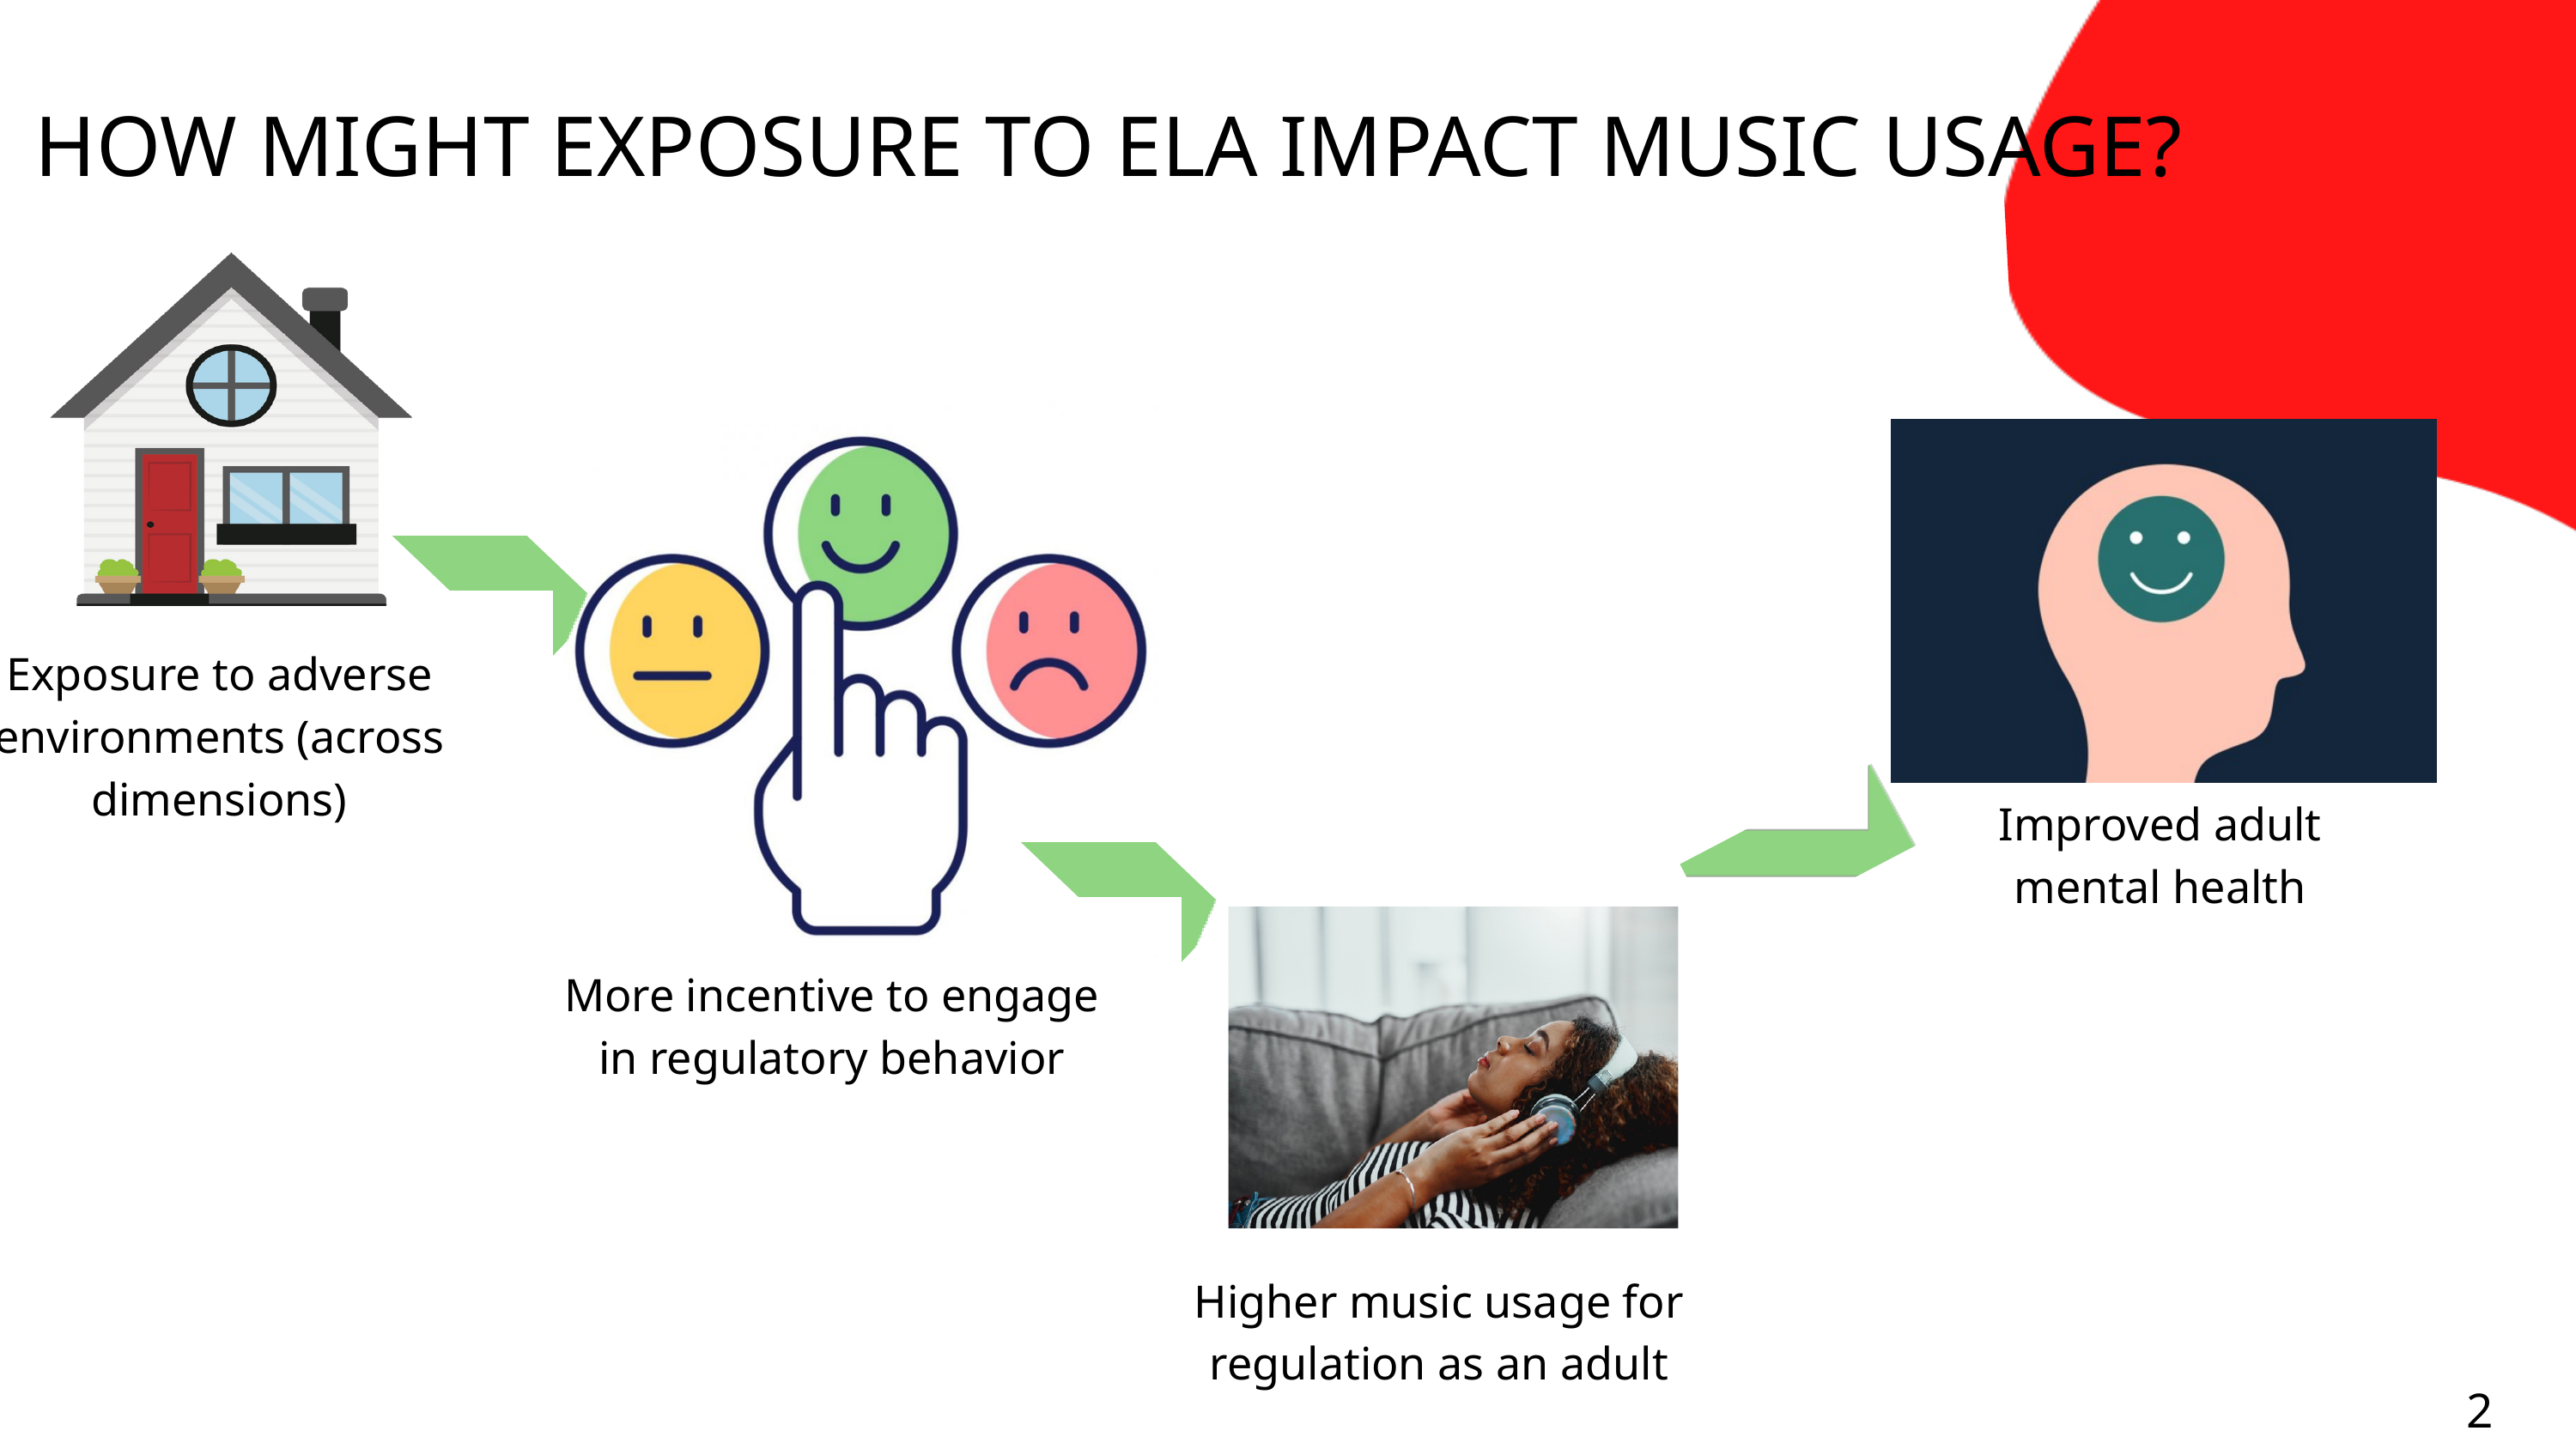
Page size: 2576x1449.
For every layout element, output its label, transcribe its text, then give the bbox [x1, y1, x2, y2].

text_box More incentive to engage in regulatory behavior [551, 957, 1113, 1083]
text_box [556, 400, 1159, 958]
text_box Higher music usage for regulation as an adult [1158, 1264, 1720, 1390]
text_box 2 [2411, 1371, 2549, 1438]
text_box [1005, 760, 1230, 979]
text_box Exposure to adverse environments (across dimensions) [0, 636, 501, 825]
picture [1891, 418, 2438, 784]
text_box Improved adult mental health [1956, 789, 2365, 912]
text_box [1993, 0, 2576, 752]
text_box [50, 252, 412, 607]
text_box HOW MIGHT EXPOSURE TO ELA IMPACT MUSIC USAGE? [34, 94, 2542, 194]
text_box [376, 453, 601, 674]
text_box [1228, 906, 1679, 1228]
text_box [1680, 761, 1919, 947]
